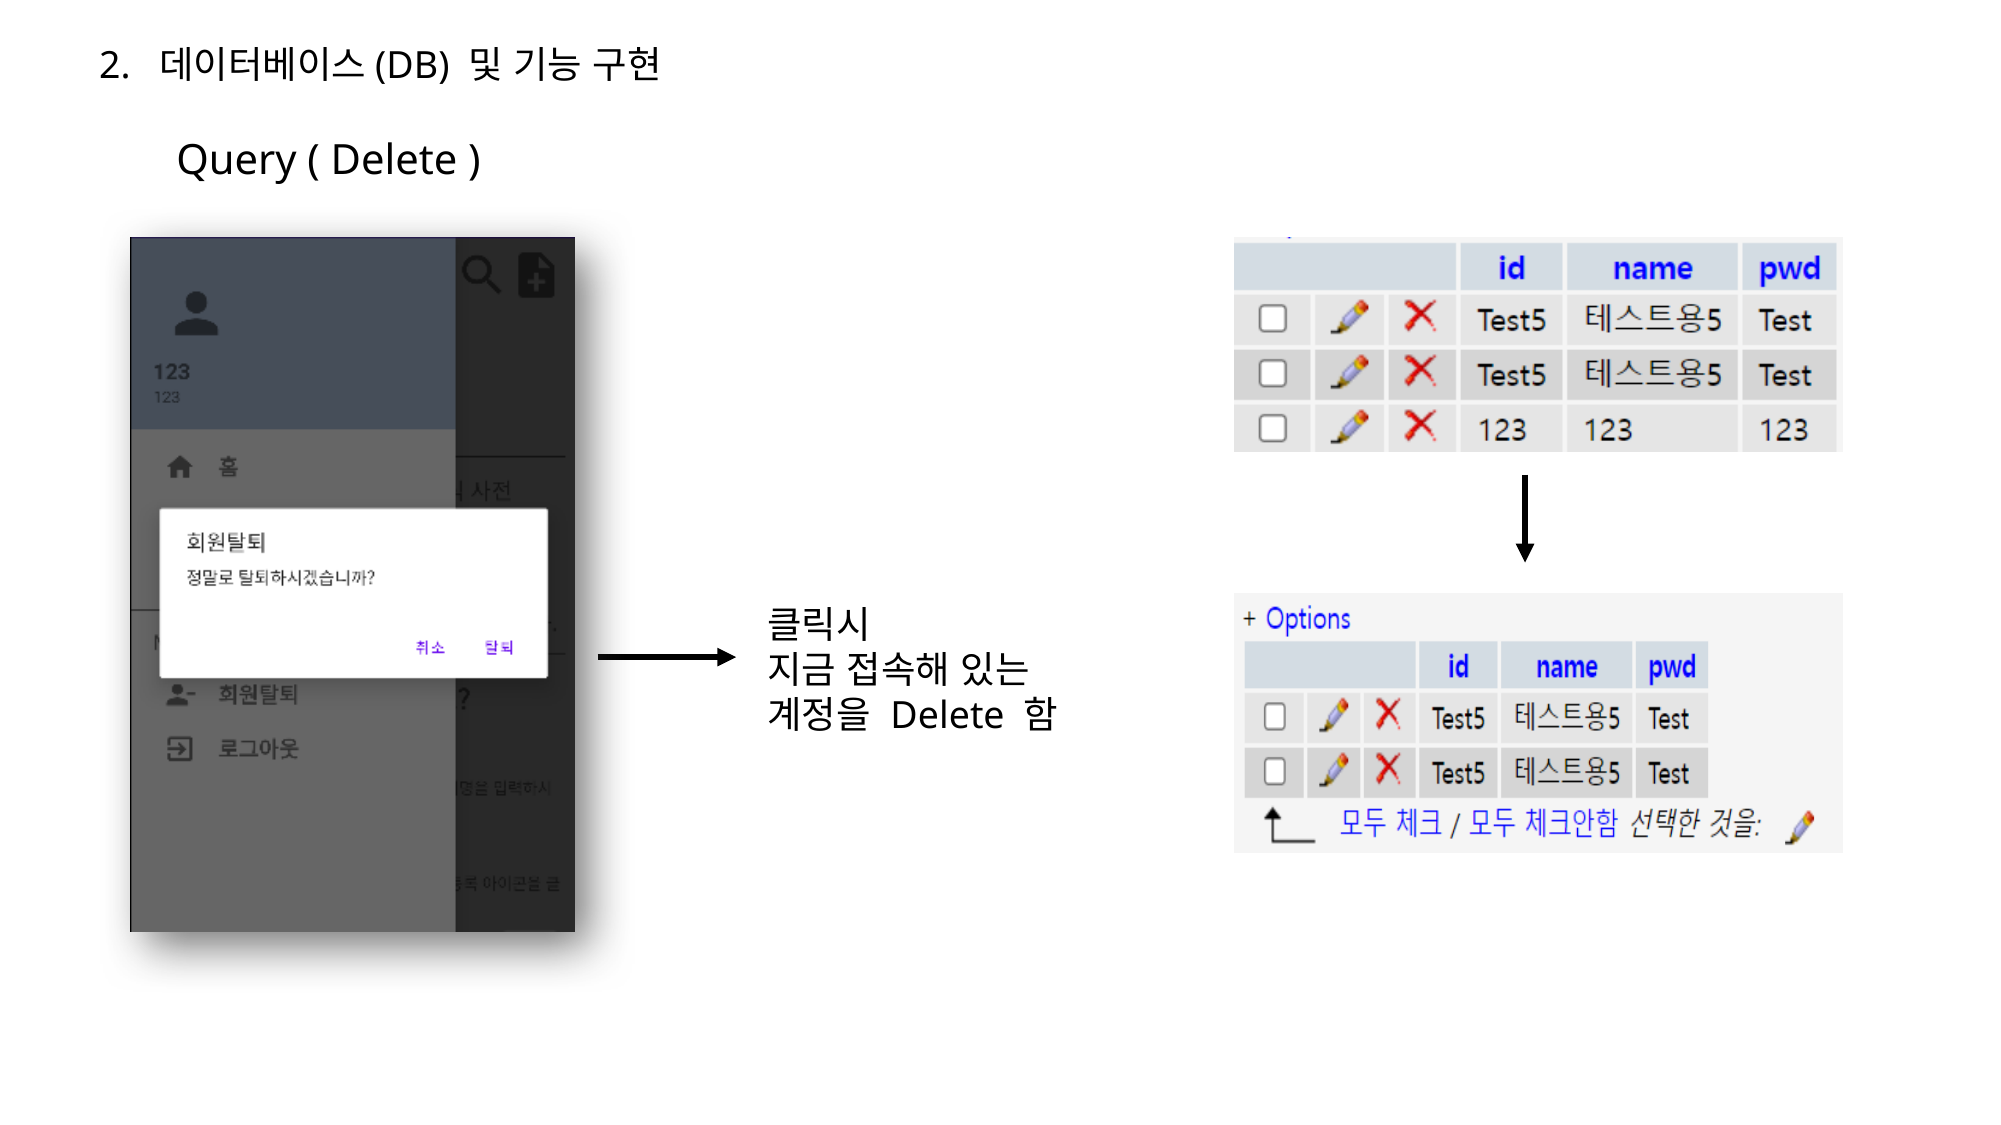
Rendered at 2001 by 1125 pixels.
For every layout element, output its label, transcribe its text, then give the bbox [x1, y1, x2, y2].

text_box 클릭시 지금 접속해 있는 계정을 Delete 함 [752, 593, 1154, 744]
picture [130, 237, 575, 932]
text_box Query ( Delete ) [161, 125, 544, 191]
picture [1234, 237, 1843, 452]
text_box 2. 데이터베이스(DB) 및 기능 구현 [84, 33, 702, 94]
picture [1234, 593, 1843, 853]
